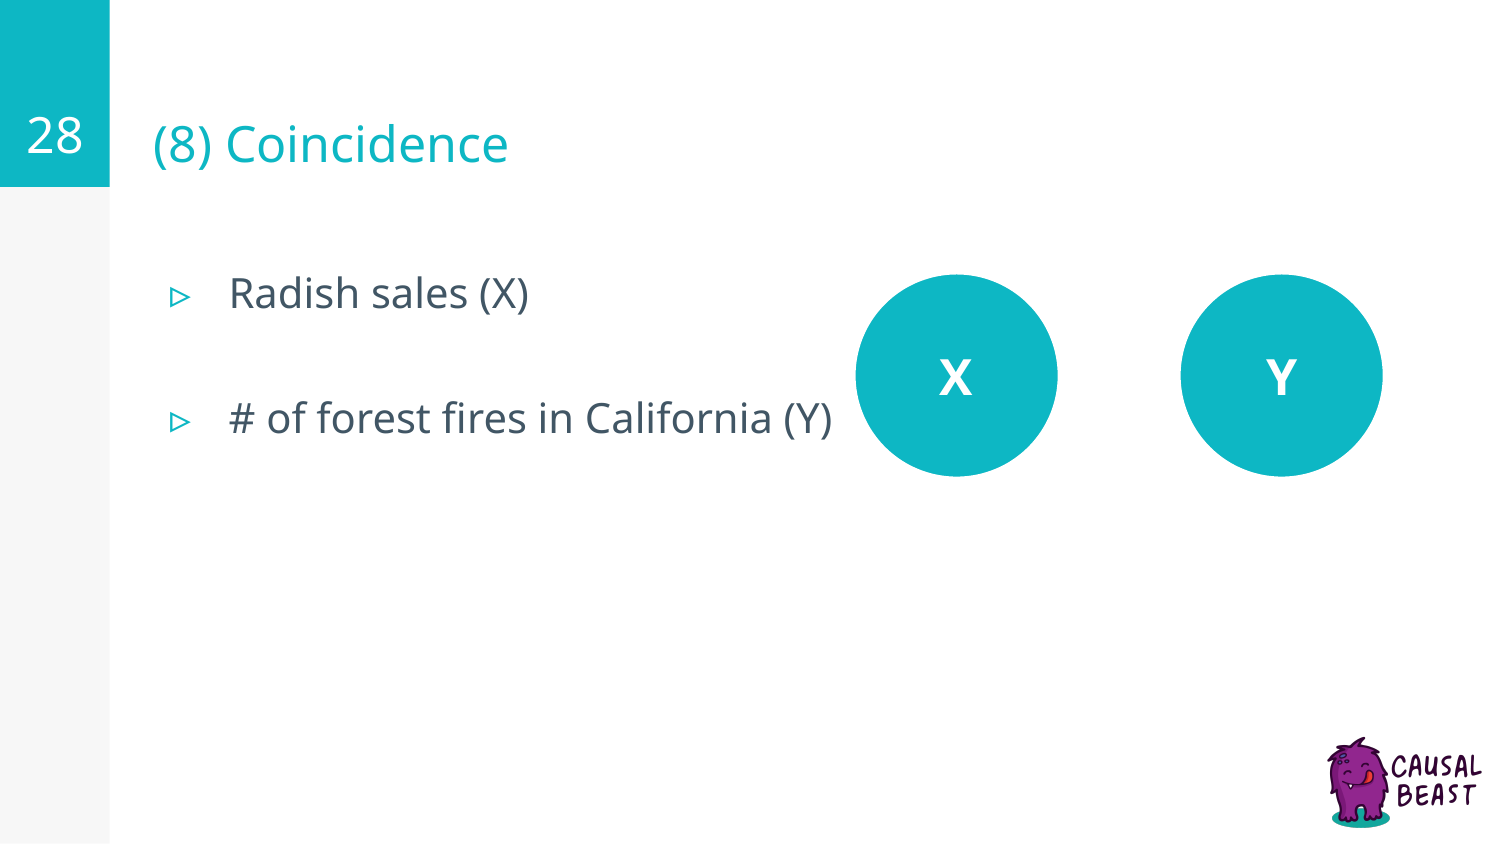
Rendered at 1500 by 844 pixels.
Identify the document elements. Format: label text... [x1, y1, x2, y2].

list Radish sales (X) # of forest fires in California (Y) [138, 252, 921, 808]
title (8) Coincidence [138, 0, 722, 188]
text_box Y [1177, 271, 1386, 480]
text_box X [921, 271, 1061, 480]
picture [1304, 722, 1500, 842]
slide_number ‹#› [0, 0, 110, 187]
